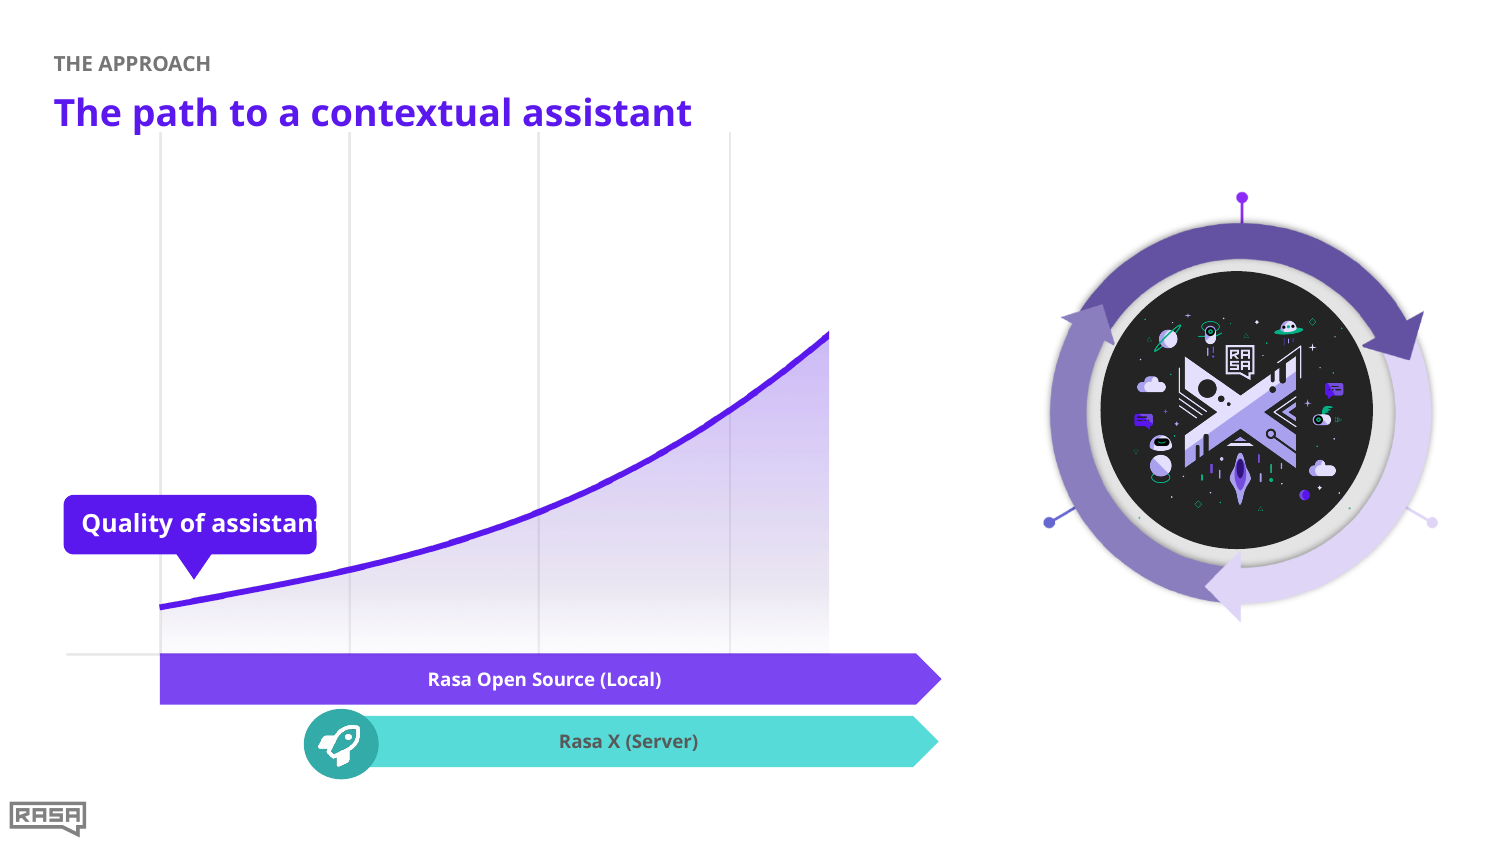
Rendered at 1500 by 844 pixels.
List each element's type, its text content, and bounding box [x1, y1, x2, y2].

picture [1017, 172, 1446, 625]
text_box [63, 492, 358, 580]
picture [66, 132, 830, 658]
picture [318, 724, 361, 767]
title The path to a contextual assistant [38, 90, 1437, 174]
text_box [303, 708, 379, 780]
text_box Rasa Open Source (Local) [159, 653, 942, 705]
picture [8, 800, 88, 839]
text_box Rasa X (Server) [364, 715, 939, 768]
title THE APPROACH [38, 36, 1437, 90]
